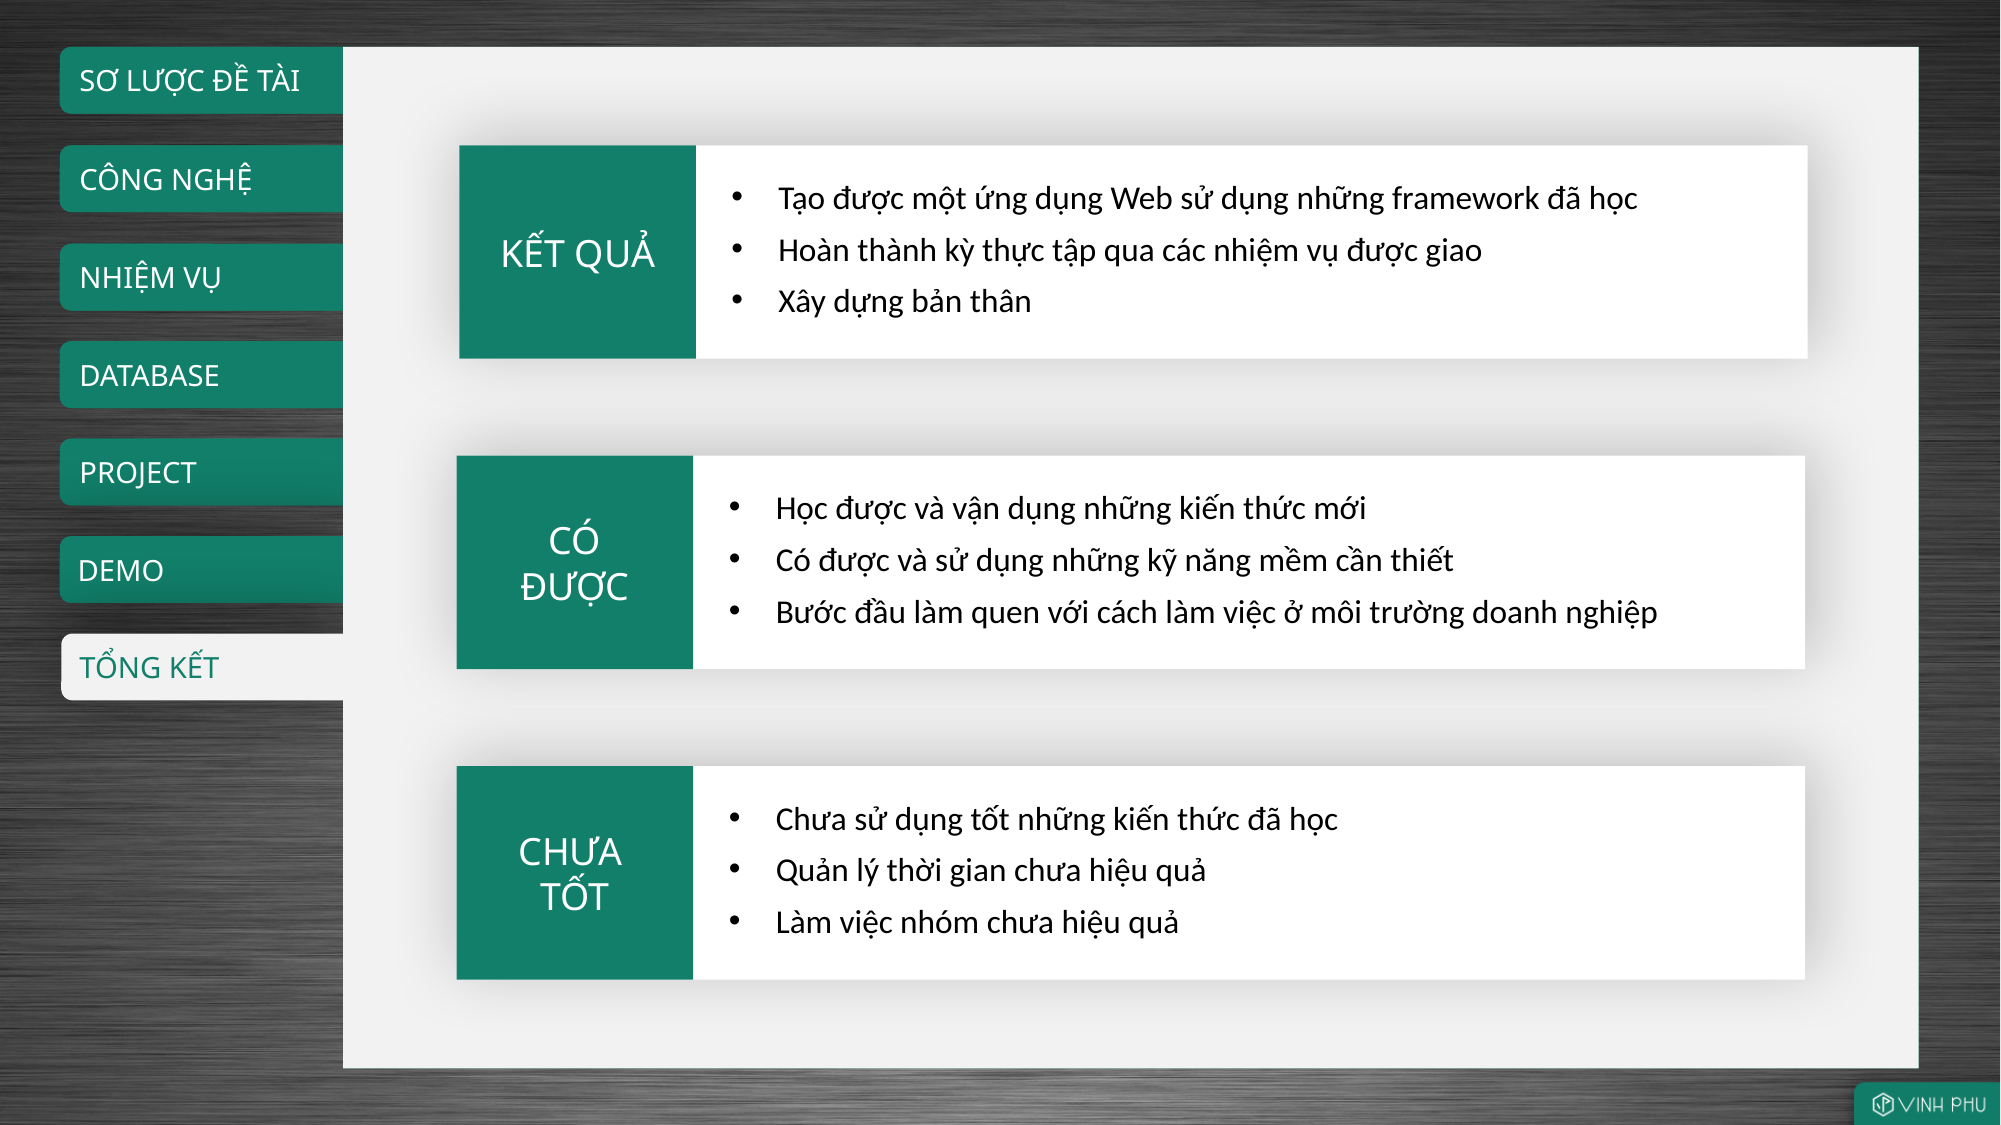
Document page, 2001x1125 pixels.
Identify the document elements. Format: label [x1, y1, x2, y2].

text_box [456, 766, 1806, 980]
picture [0, 0, 2001, 1125]
text_box [456, 455, 1806, 670]
text_box [459, 145, 1808, 359]
text_box [59, 46, 1919, 1069]
